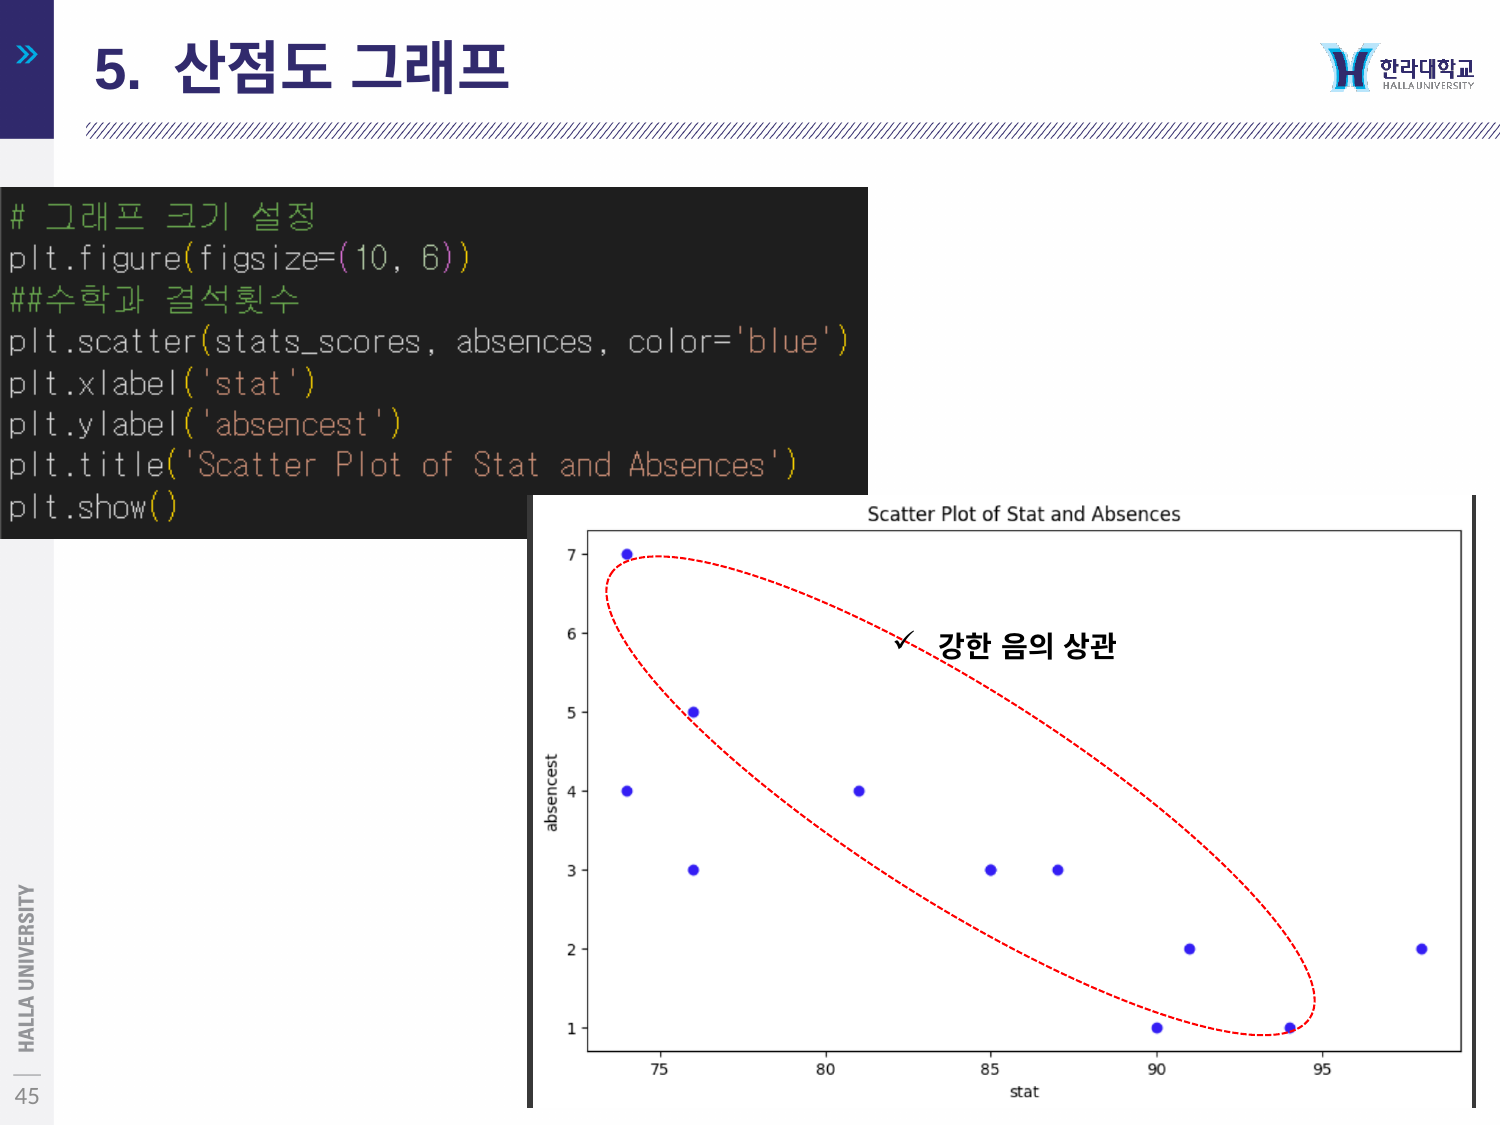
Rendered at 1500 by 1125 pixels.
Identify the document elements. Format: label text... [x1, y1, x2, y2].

text_box 5. 산점도 그래프 [79, 23, 1203, 109]
slide_number 45 [0, 1065, 58, 1125]
picture [0, 0, 1500, 1125]
